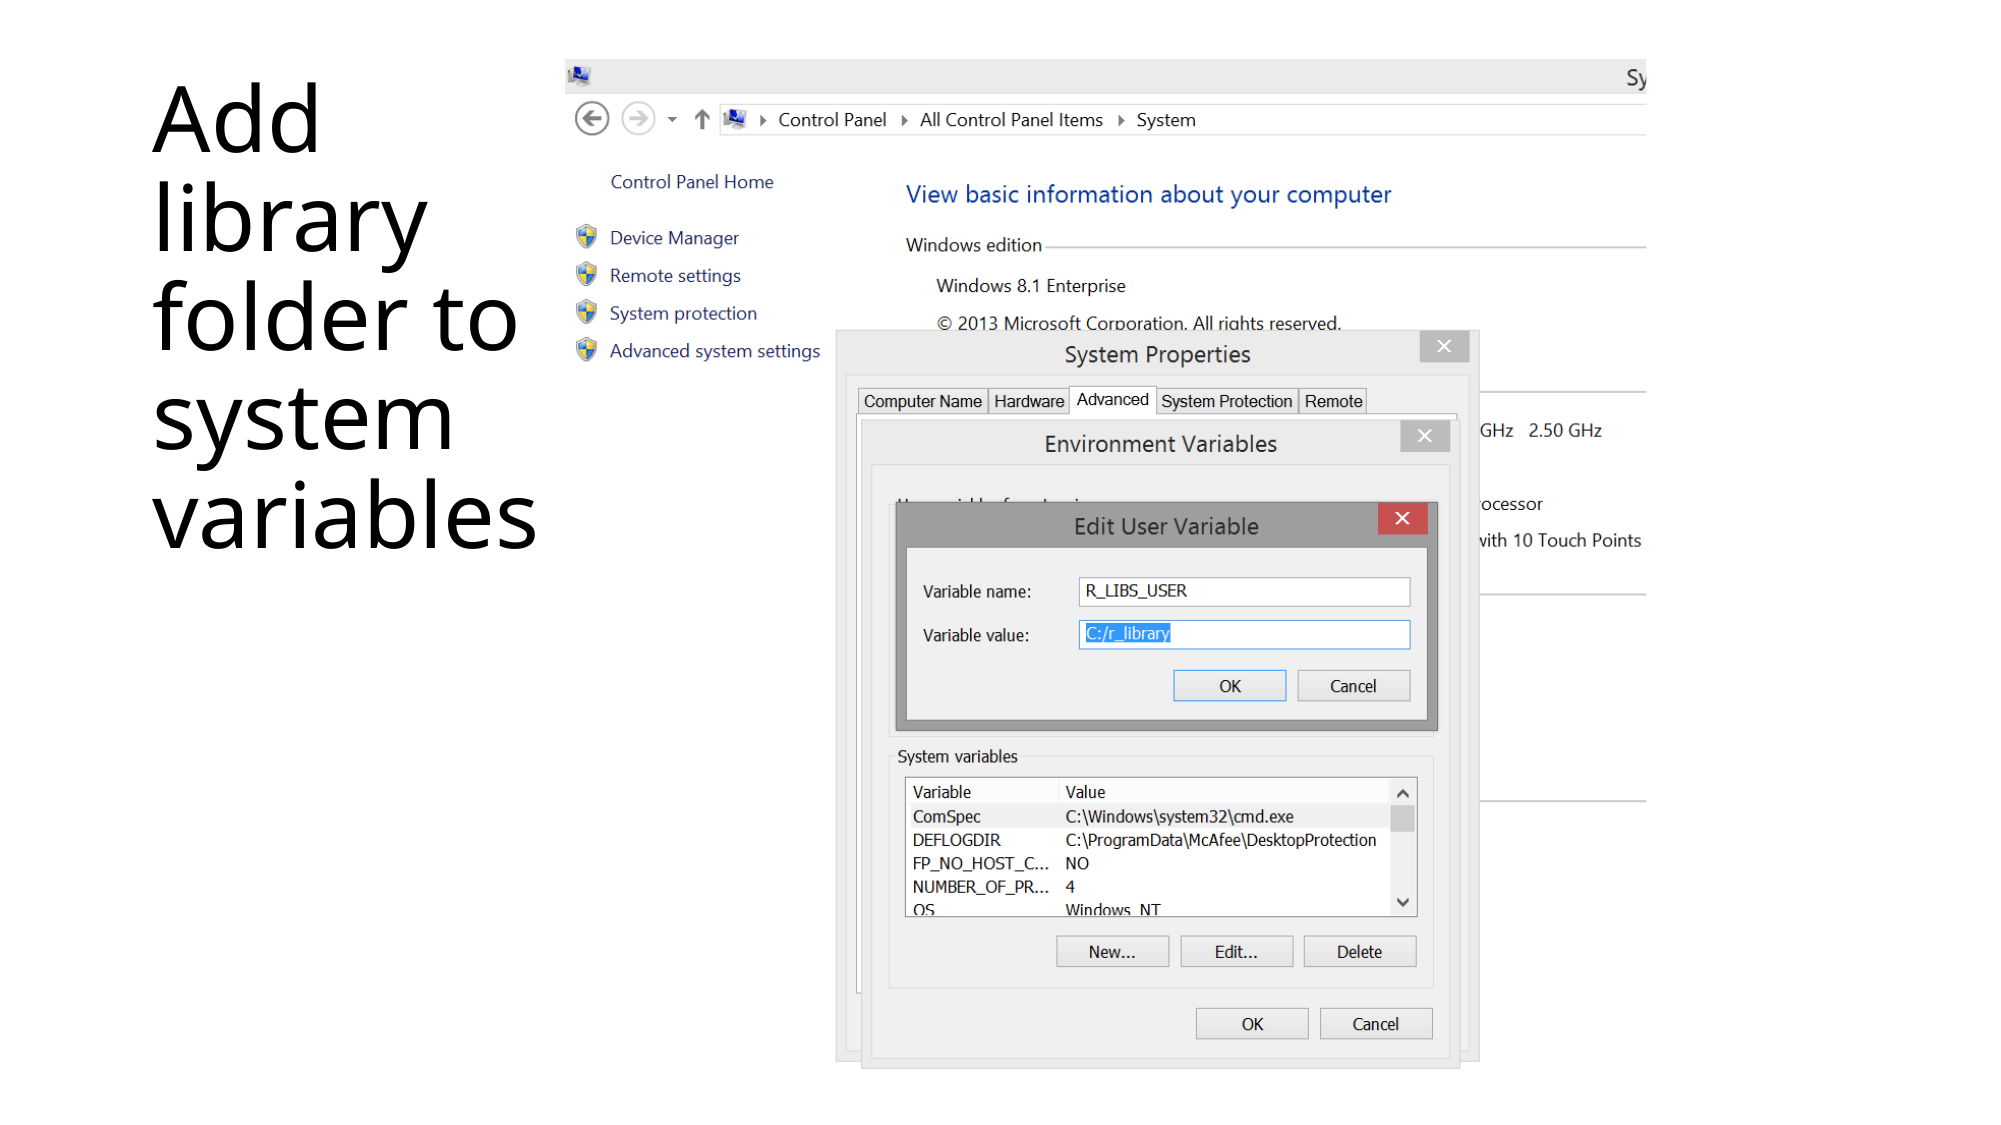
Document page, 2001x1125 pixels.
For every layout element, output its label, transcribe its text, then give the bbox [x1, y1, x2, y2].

picture [565, 59, 1647, 1103]
text_box Add library folder to system variables [137, 59, 565, 583]
